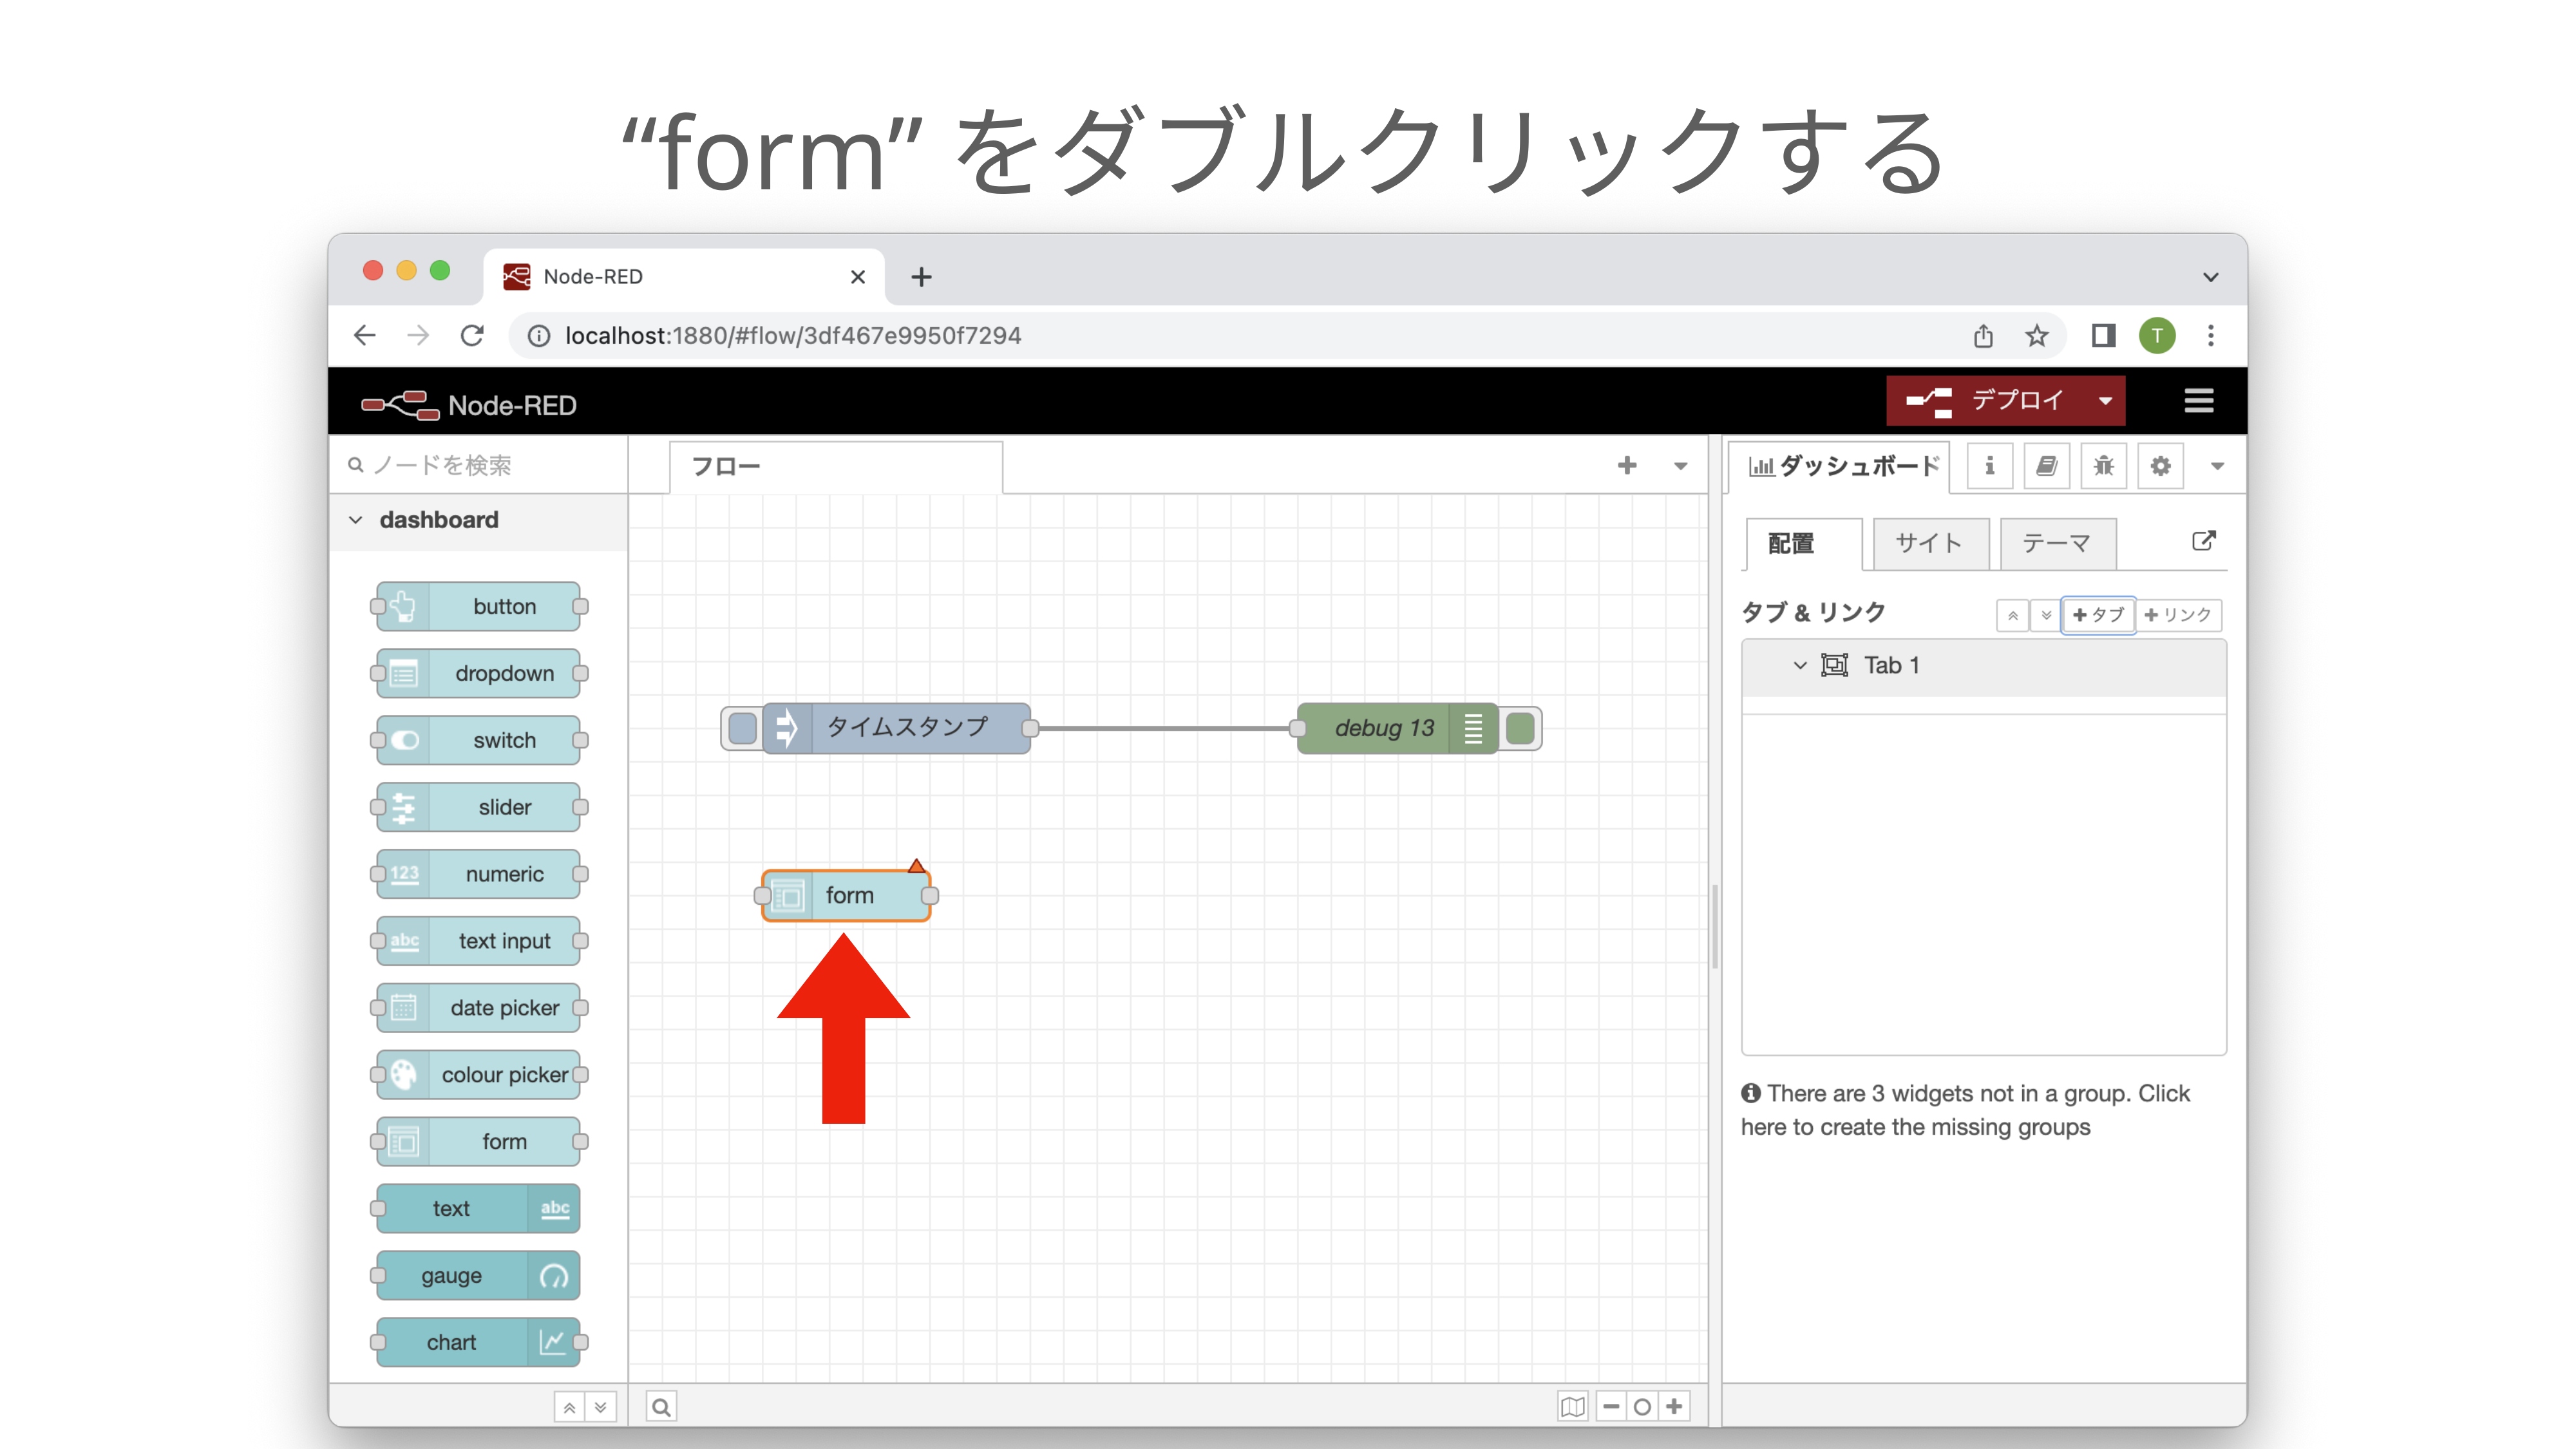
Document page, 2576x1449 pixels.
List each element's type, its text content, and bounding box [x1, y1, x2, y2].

text_box “form”をダブルクリックする [616, 84, 1960, 170]
picture [234, 170, 2342, 1449]
